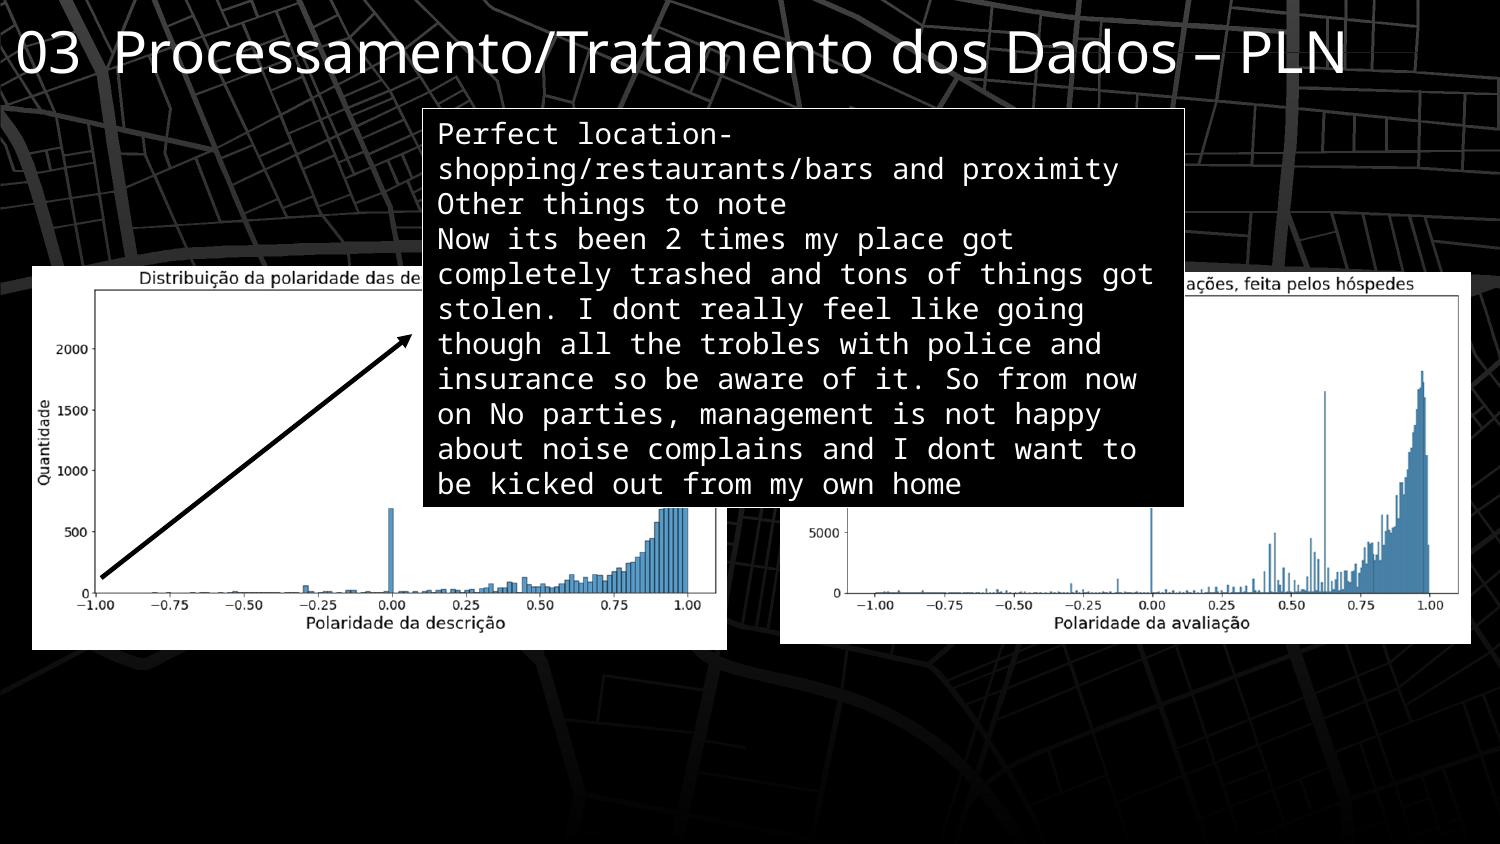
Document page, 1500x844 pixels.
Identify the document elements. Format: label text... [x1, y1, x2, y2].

picture [32, 266, 727, 650]
picture [780, 272, 1471, 644]
text_box Perfect location- shopping/restaurants/bars and proximity Other things to note Now its been 2 times my place got completely trashed and tons of things got stolen. I dont really feel like going though all the trobles with police and insurance so be aware of it. So from now on No parties, management is not happy about noise complains and I dont want to be kicked out from my own home [422, 108, 1185, 508]
title 03 Processamento/Tratamento dos Dados – PLN [0, 0, 1500, 80]
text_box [100, 333, 413, 579]
